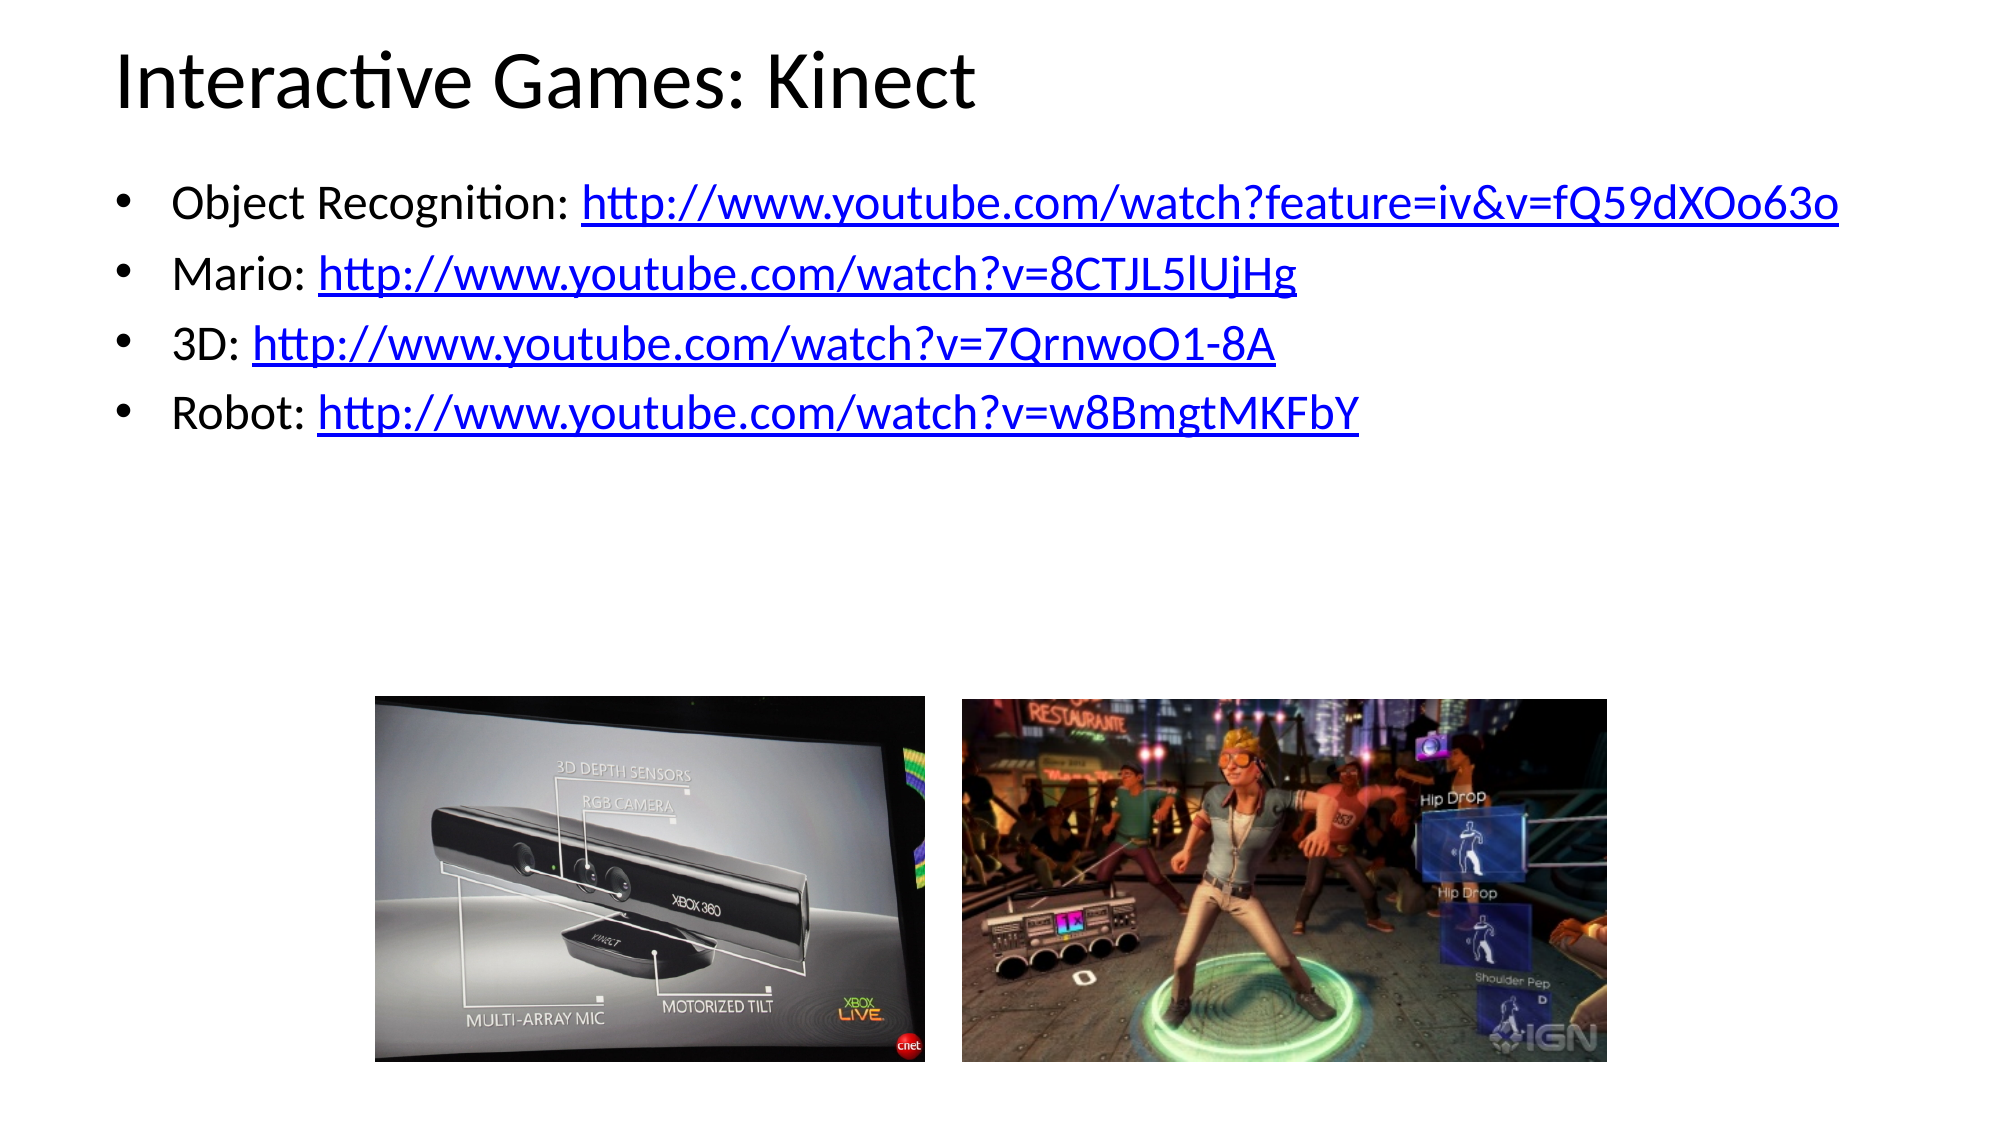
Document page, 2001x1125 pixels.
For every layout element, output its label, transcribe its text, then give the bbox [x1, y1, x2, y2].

picture [374, 696, 926, 1063]
picture [962, 699, 1607, 1062]
list Object Recognition: http://www.youtube.com/watch?feature=iv&v=fQ59dXOo63o Mario: http://www.youtube.com/watch?v=8CTJL5lUjHg 3D: http://www.youtube.com/watch?v=7QrnwoO1-8A Robot: http://www.youtube.com/watch?v=w8BmgtMKFbY [99, 162, 1900, 1005]
title Interactive Games: Kinect [99, 0, 1900, 150]
